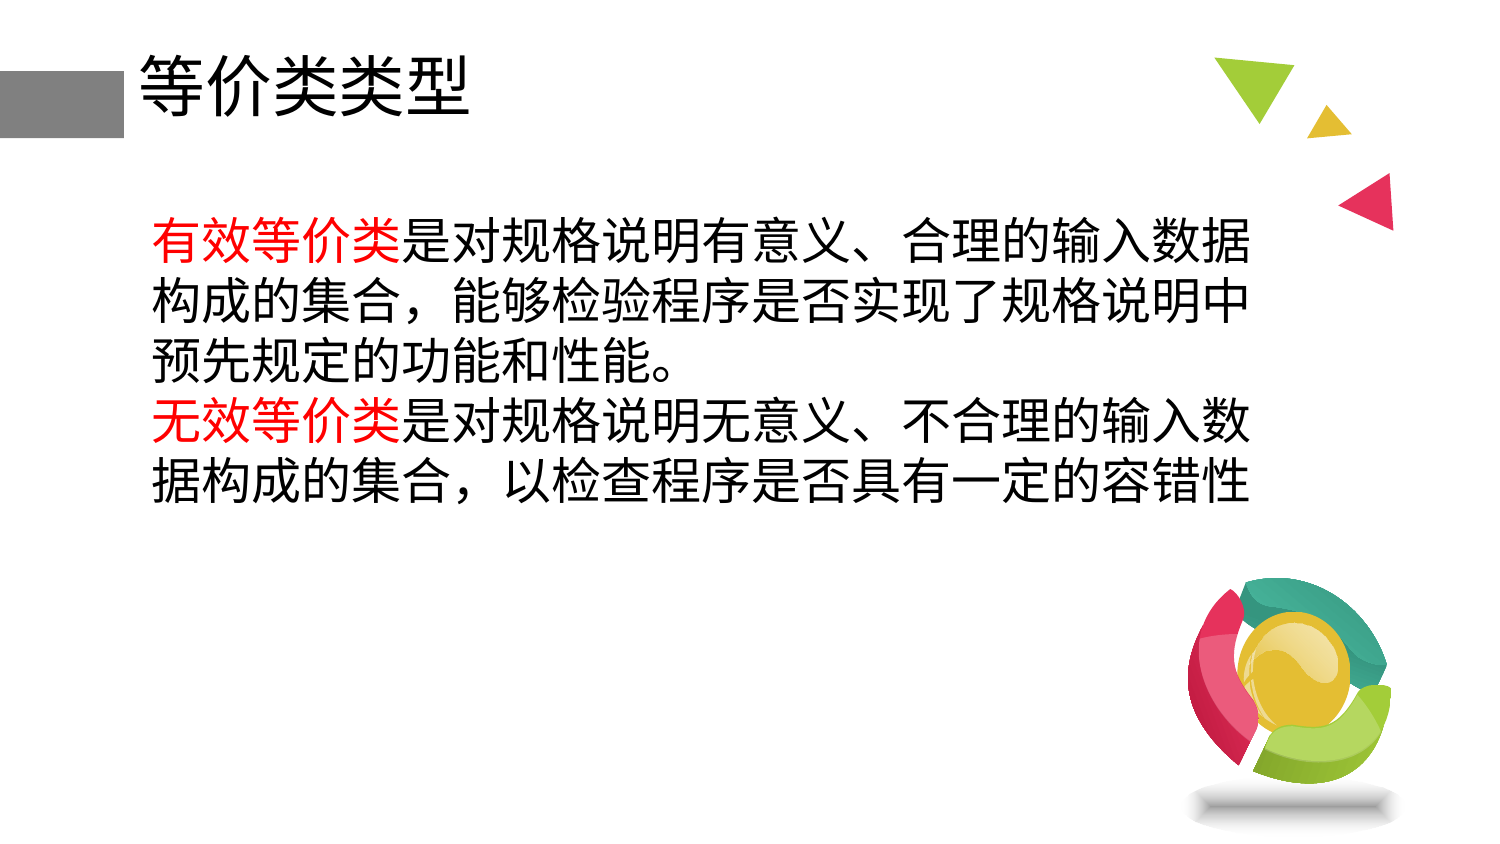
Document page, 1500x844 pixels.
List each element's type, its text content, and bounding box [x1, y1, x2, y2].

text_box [1180, 577, 1410, 837]
text_box [0, 70, 125, 139]
text_box 有效等价类是对规格说明有意义、合理的输入数据构成的集合，能够检验程序是否实现了规格说明中预先规定的功能和性能。 无效等价类是对规格说明无意义、不合理的输入数据构成的集合，以检查程序是否具有一定的容错性 [136, 202, 1285, 518]
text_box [1209, 41, 1392, 233]
text_box 等价类类型 [123, 37, 809, 133]
